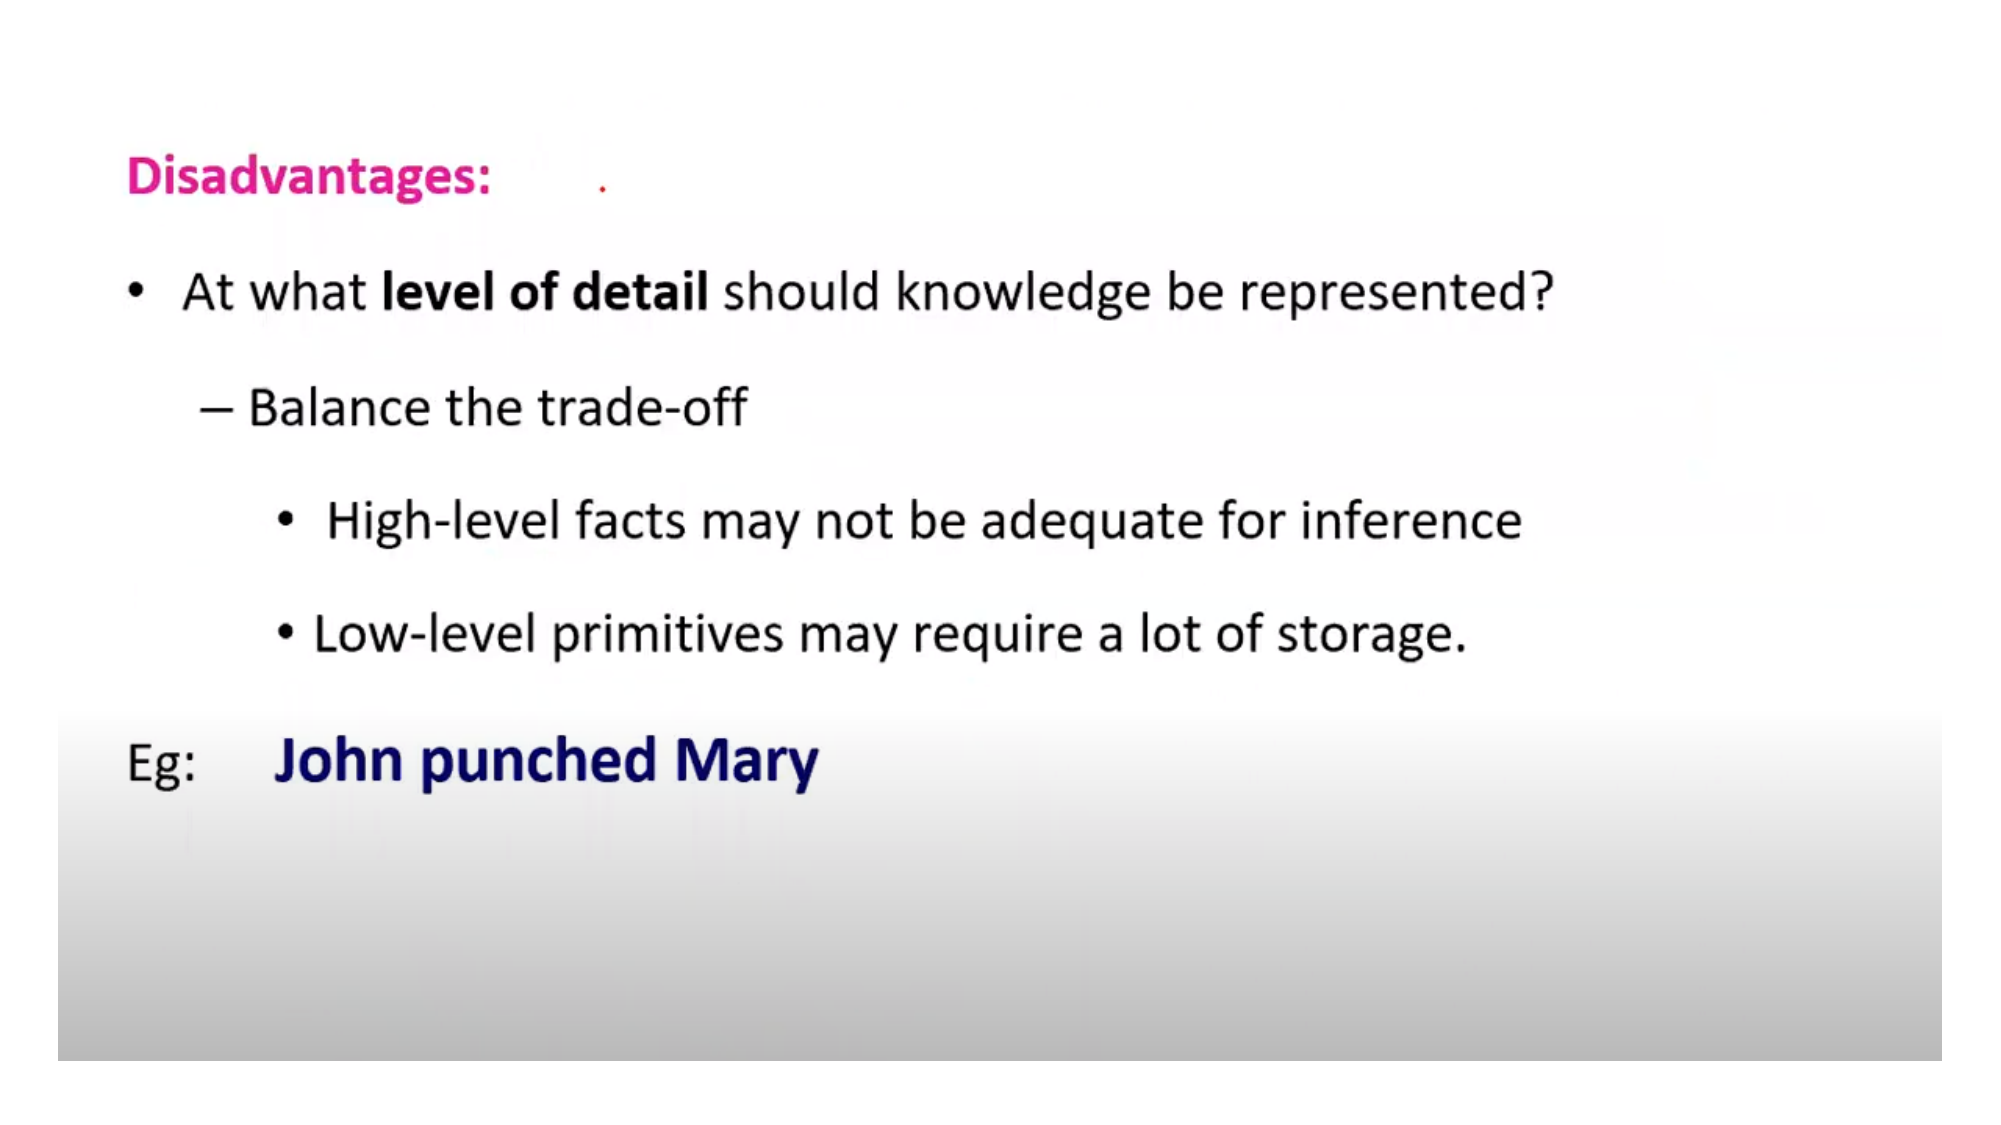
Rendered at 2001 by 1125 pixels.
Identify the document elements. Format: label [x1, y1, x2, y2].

picture [58, 64, 1942, 1061]
